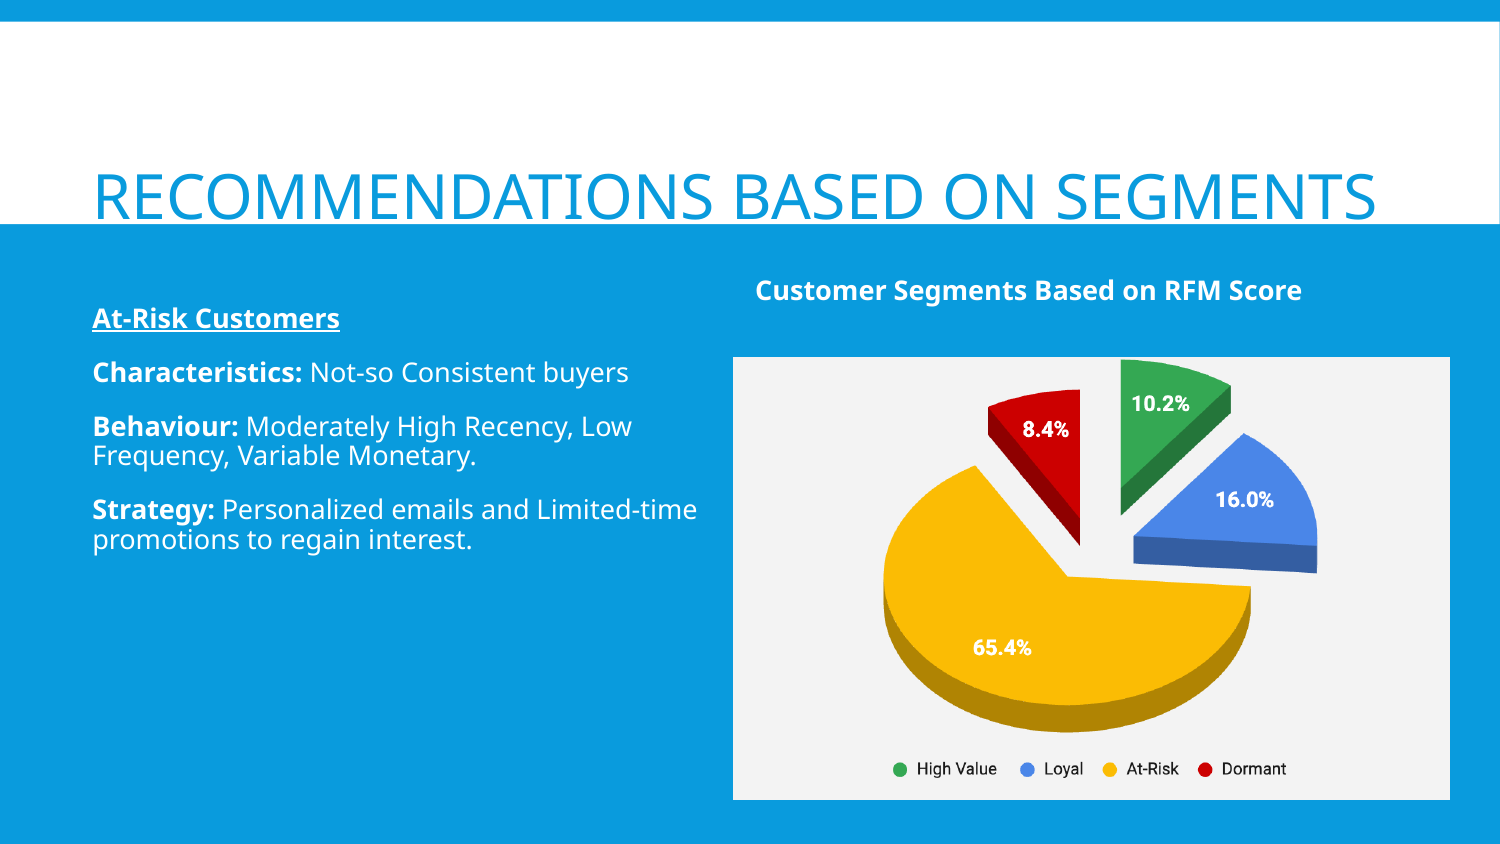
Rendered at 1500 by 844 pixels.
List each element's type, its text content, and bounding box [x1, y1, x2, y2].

title Recommendations Based on Segments [77, 121, 1427, 248]
list Customer Segments Based on RFM Score [739, 261, 1450, 348]
picture [734, 358, 1449, 799]
list At-Risk Customers Characteristics: Not-so Consistent buyers Behaviour: Moderately High Recency, Low Frequency, Variable Monetary. Strategy: Personalized emails and Limited-time promotions to regain interest. [77, 289, 734, 804]
